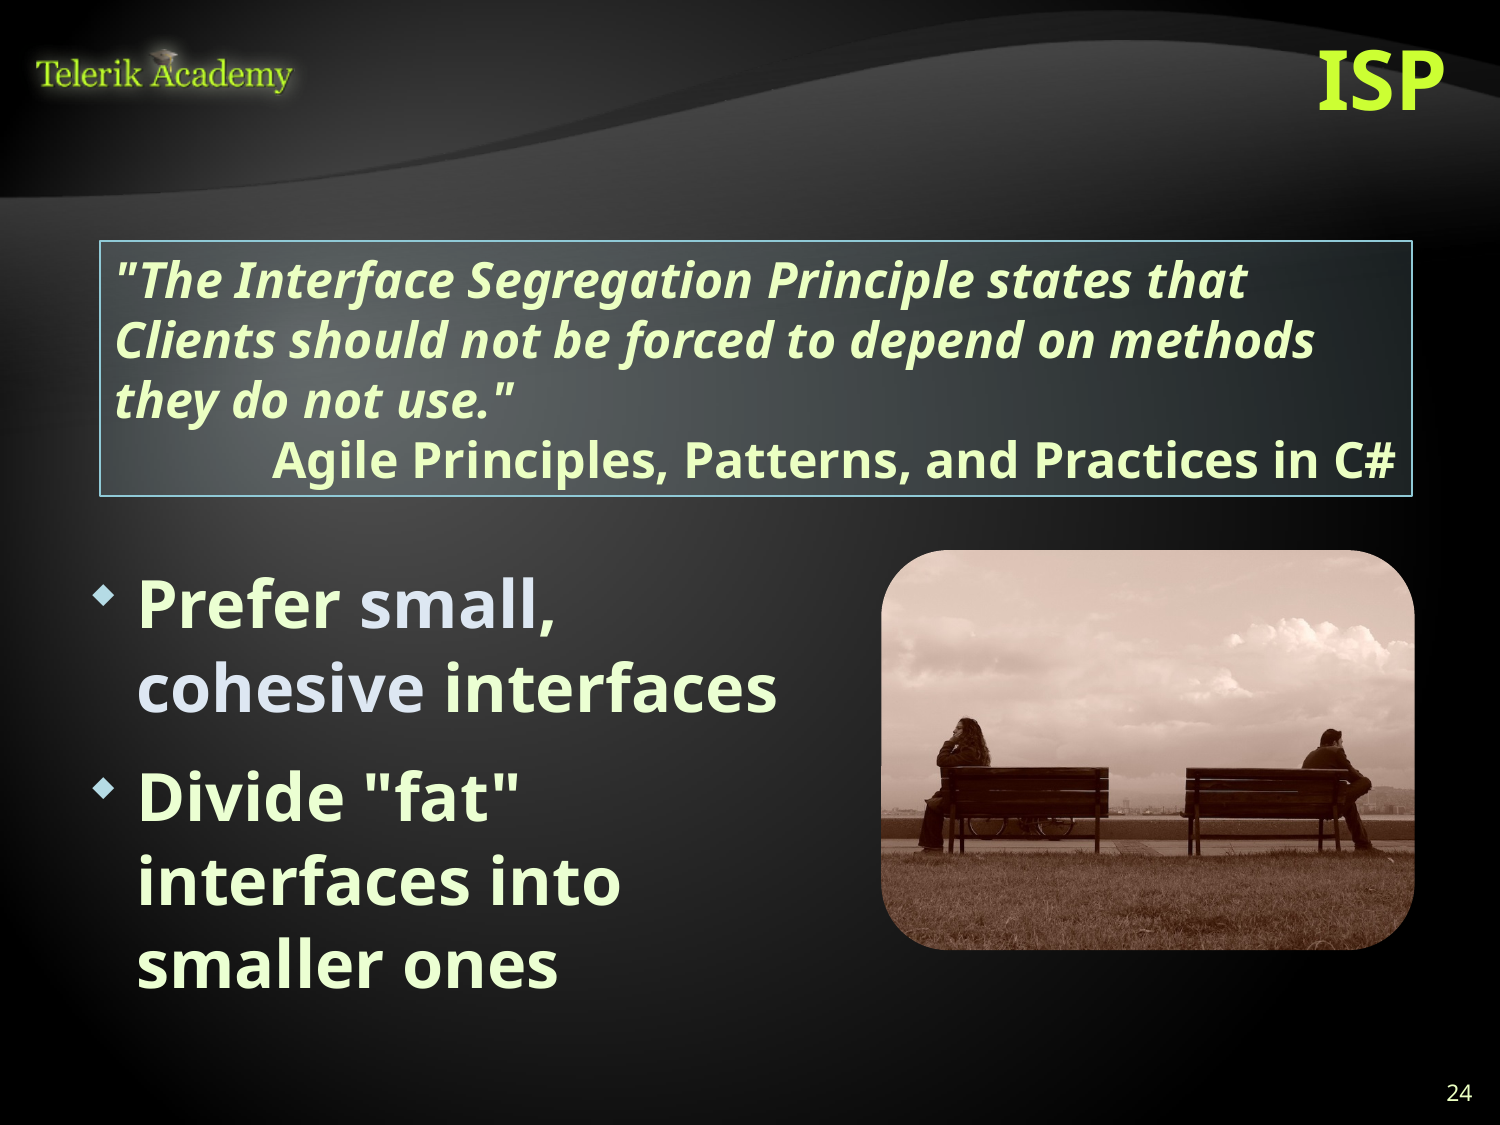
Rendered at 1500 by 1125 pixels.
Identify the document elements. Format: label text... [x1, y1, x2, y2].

text_box "The Interface Segregation Principle states that Clients should not be forced to depend on methods they do not use." Agile Principles, Patterns, and Practices in C# [99, 241, 1413, 497]
list Prefer small, cohesive interfaces Divide "fat" interfaces into smaller ones [75, 550, 838, 1050]
picture [0, 0, 1500, 1125]
title ISP [300, 16, 1463, 155]
slide_number 24 [1412, 1074, 1488, 1113]
